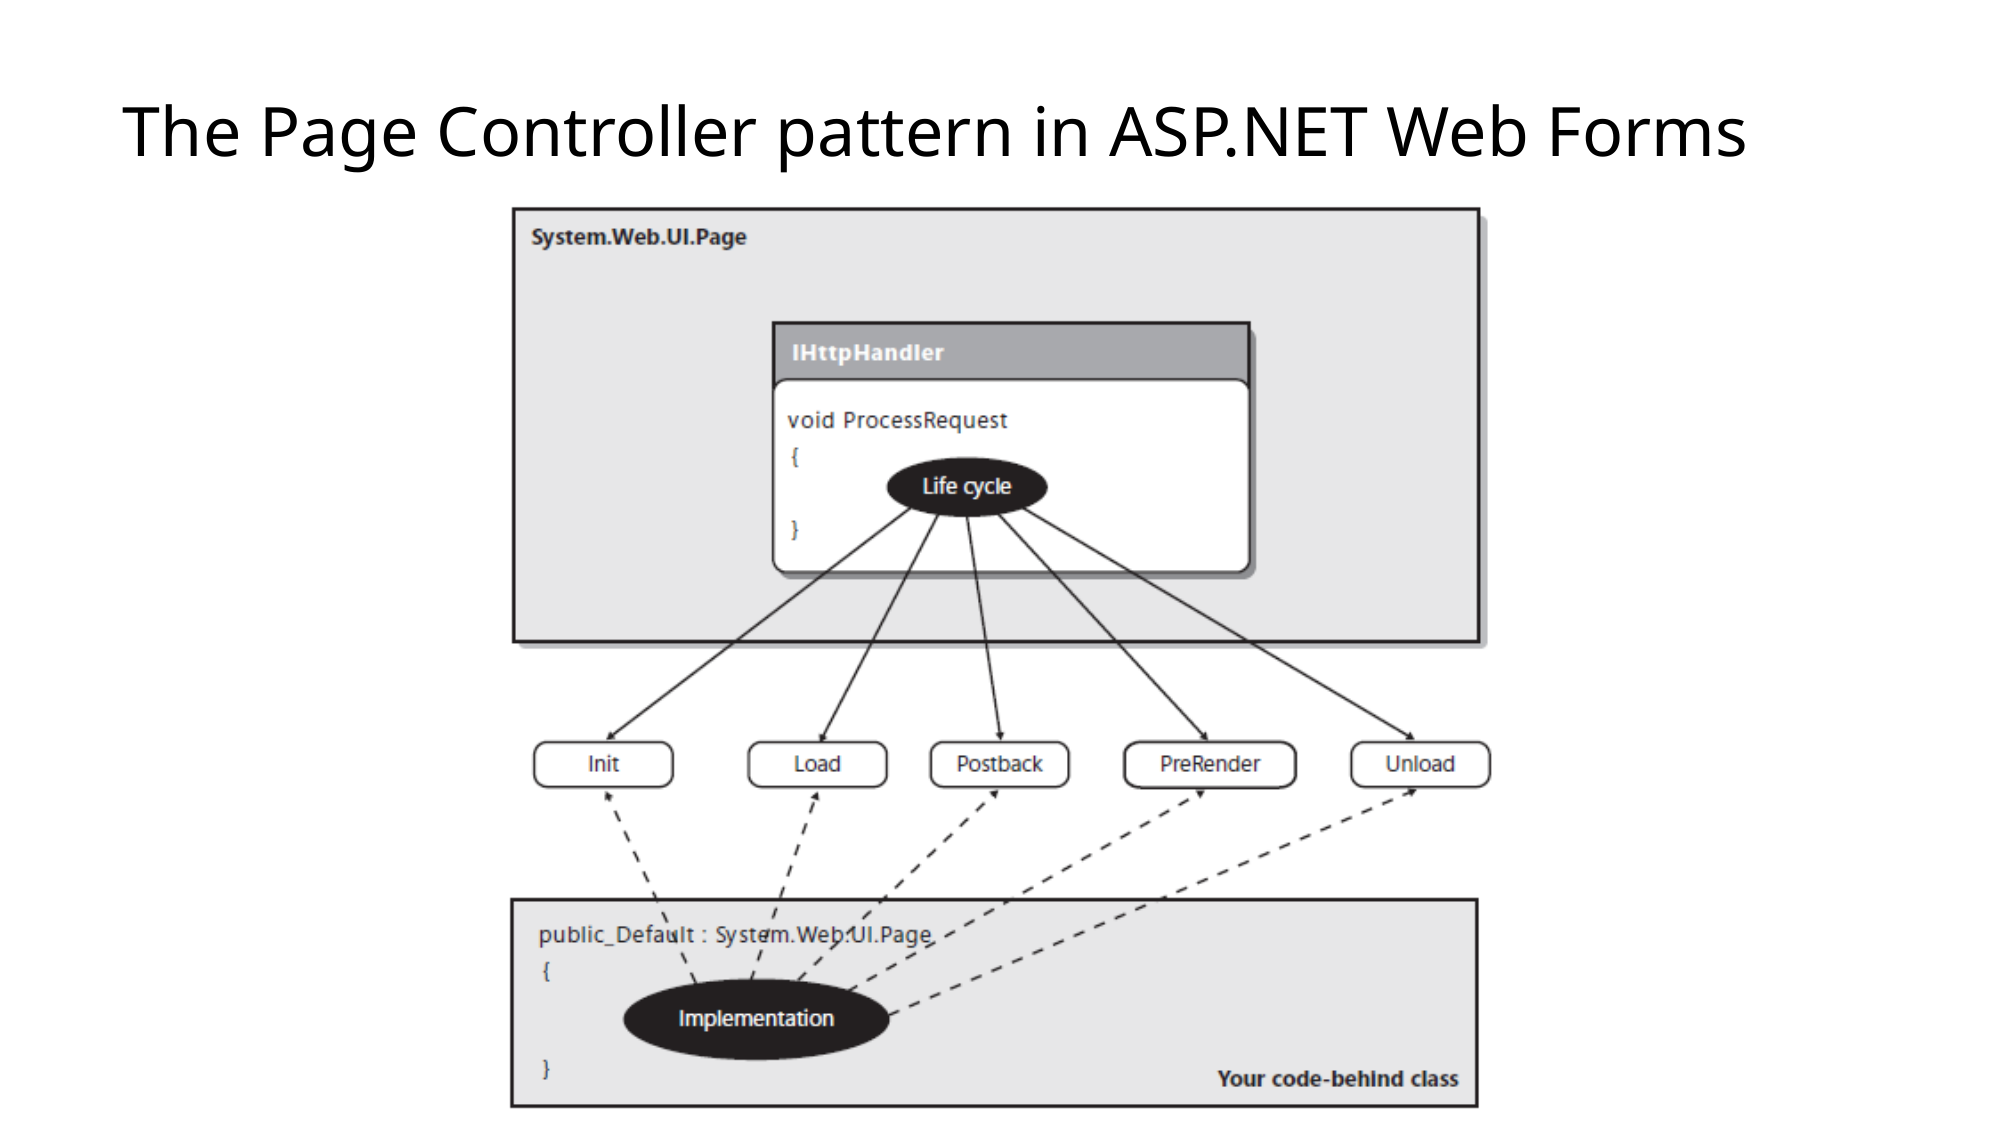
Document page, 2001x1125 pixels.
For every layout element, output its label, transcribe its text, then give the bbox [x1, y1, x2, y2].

title The Page Controller pattern in ASP.NET Web Forms [107, 81, 1875, 188]
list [478, 187, 1504, 1122]
